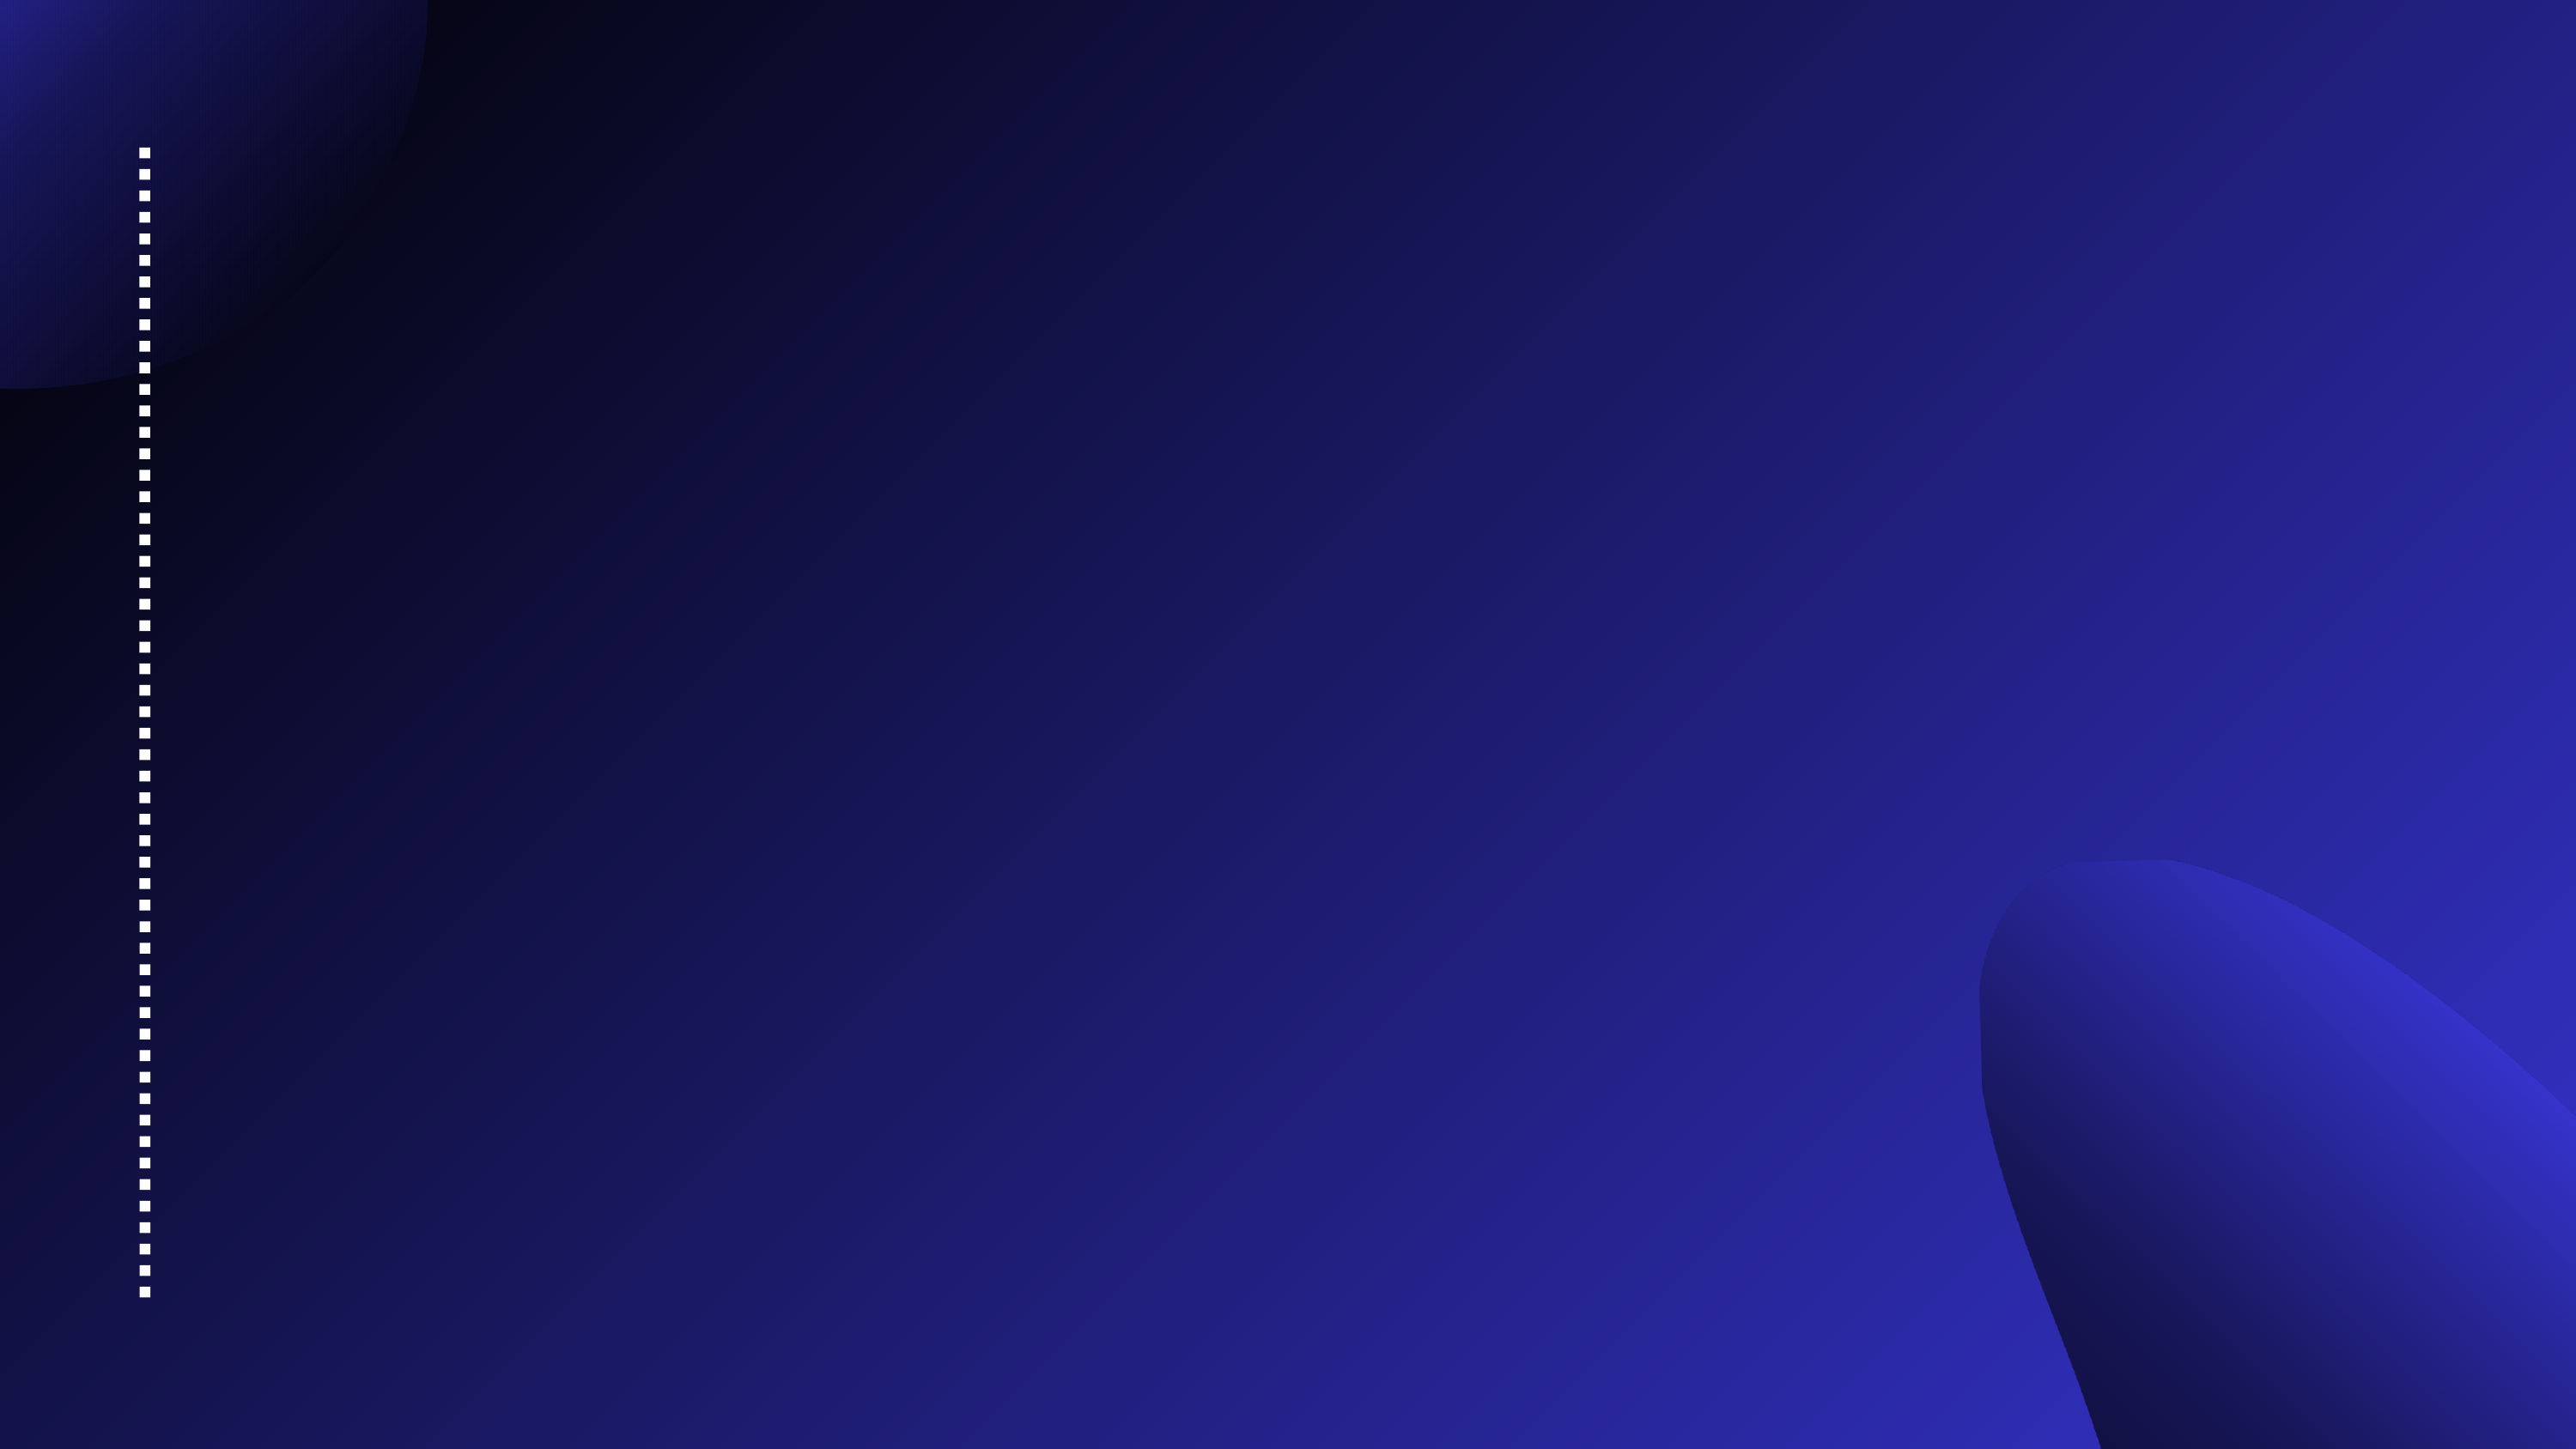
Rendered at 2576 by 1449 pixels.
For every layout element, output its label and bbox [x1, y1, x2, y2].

text_box [1976, 849, 2576, 1449]
text_box [0, 0, 517, 417]
